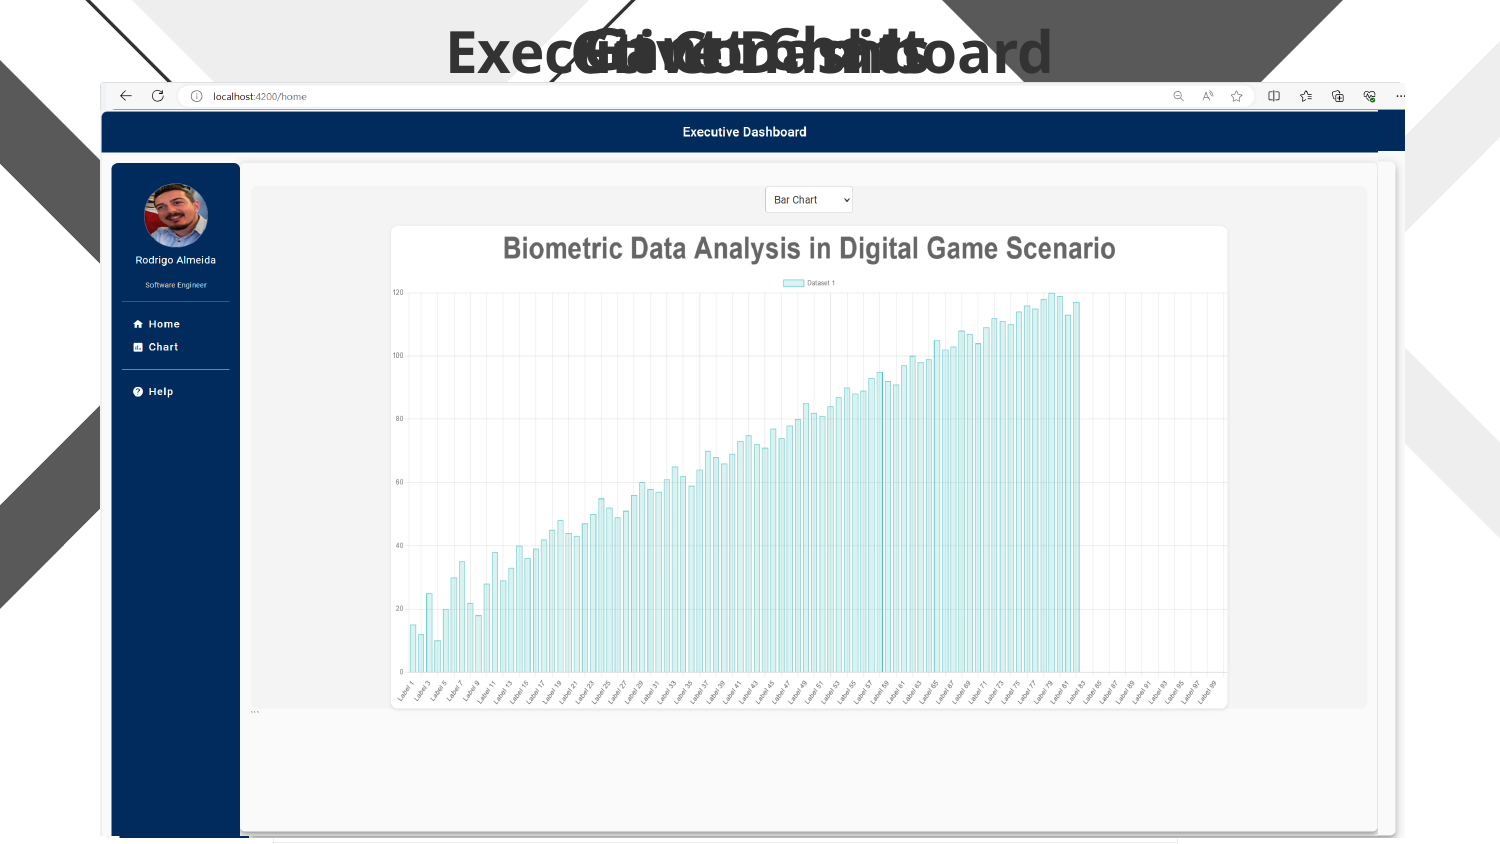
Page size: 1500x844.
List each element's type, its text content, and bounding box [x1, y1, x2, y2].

text_box Gantt Chart [1207, 0, 1212, 61]
text_box Executive Dashboard [293, 0, 1207, 64]
picture [100, 81, 1405, 844]
